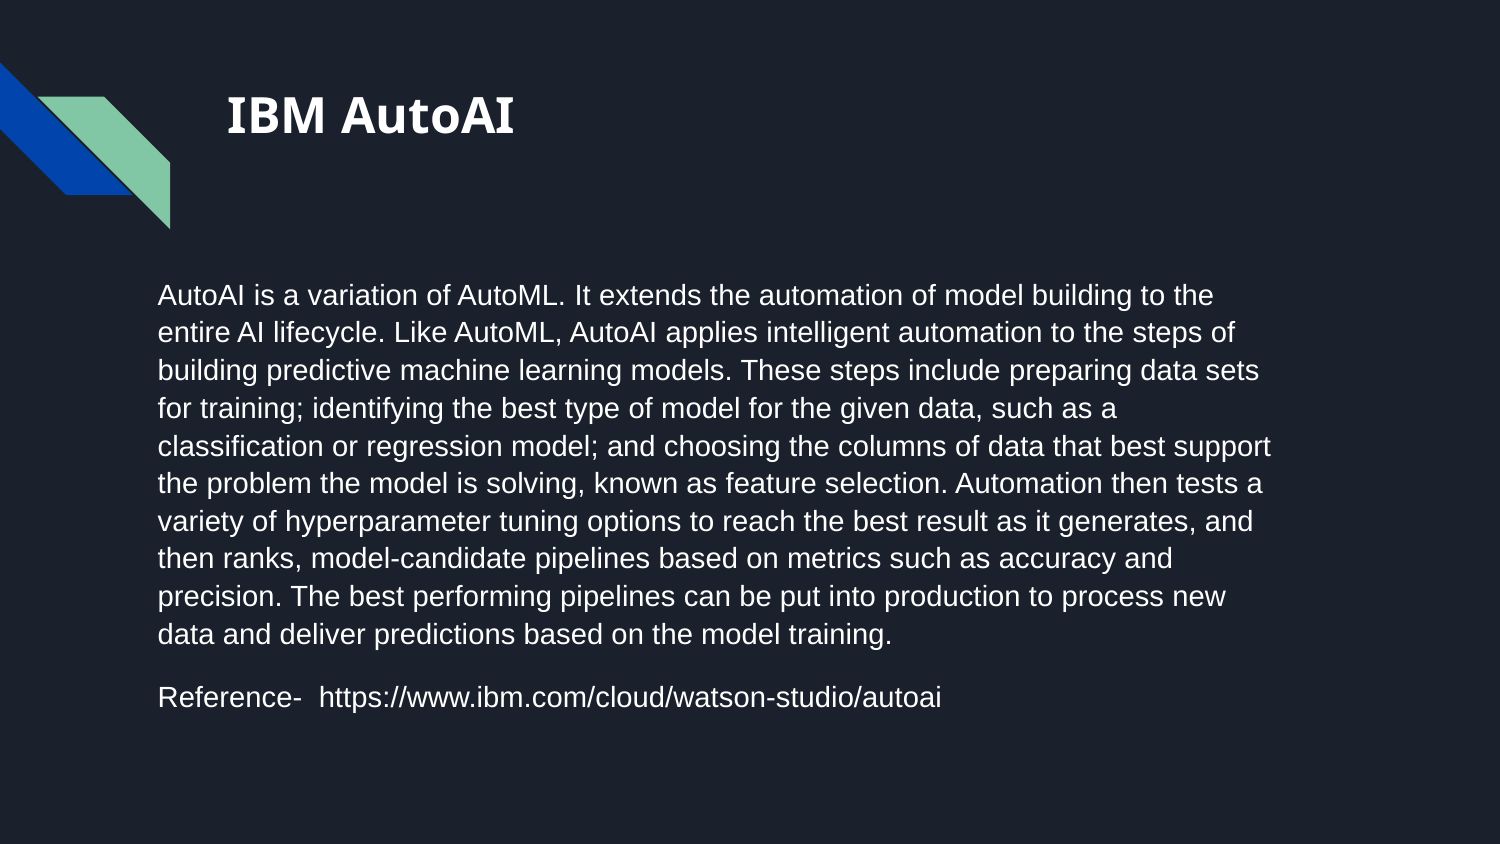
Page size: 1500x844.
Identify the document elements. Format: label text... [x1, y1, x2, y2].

title IBM AutoAI [212, 64, 1368, 215]
list AutoAI is a variation of AutoML. It extends the automation of model building to the entire AI lifecycle. Like AutoML, AutoAI applies intelligent automation to the steps of building predictive machine learning models. These steps include preparing data sets for training; identifying the best type of model for the given data, such as a classification or regression model; and choosing the columns of data that best support the problem the model is solving, known as feature selection. Automation then tests a variety of hyperparameter tuning options to reach the best result as it generates, and then ranks, model-candidate pipelines based on metrics such as accuracy and precision. The best performing pipelines can be put into production to process new data and deliver predictions based on the model training. Reference- https://www.ibm.com/cloud/watson-studio/autoai [142, 258, 1298, 737]
